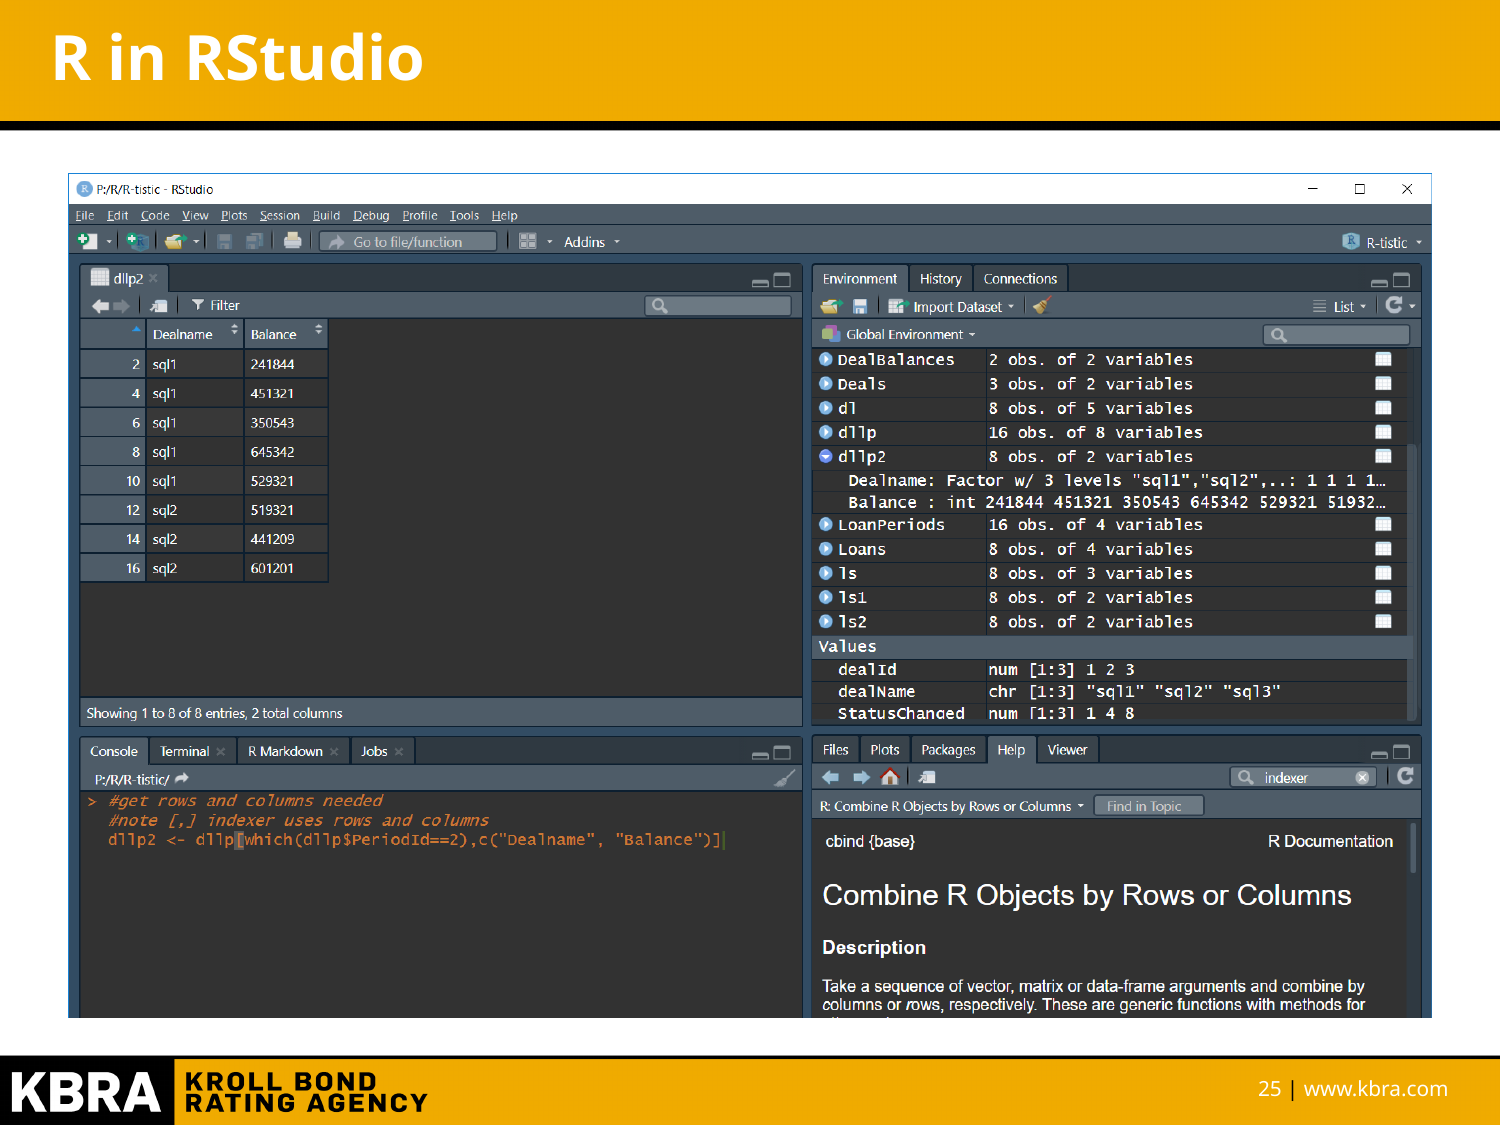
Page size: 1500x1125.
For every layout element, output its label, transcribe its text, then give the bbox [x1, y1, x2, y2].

title R in RStudio [35, 0, 1500, 122]
picture [0, 0, 1500, 1125]
